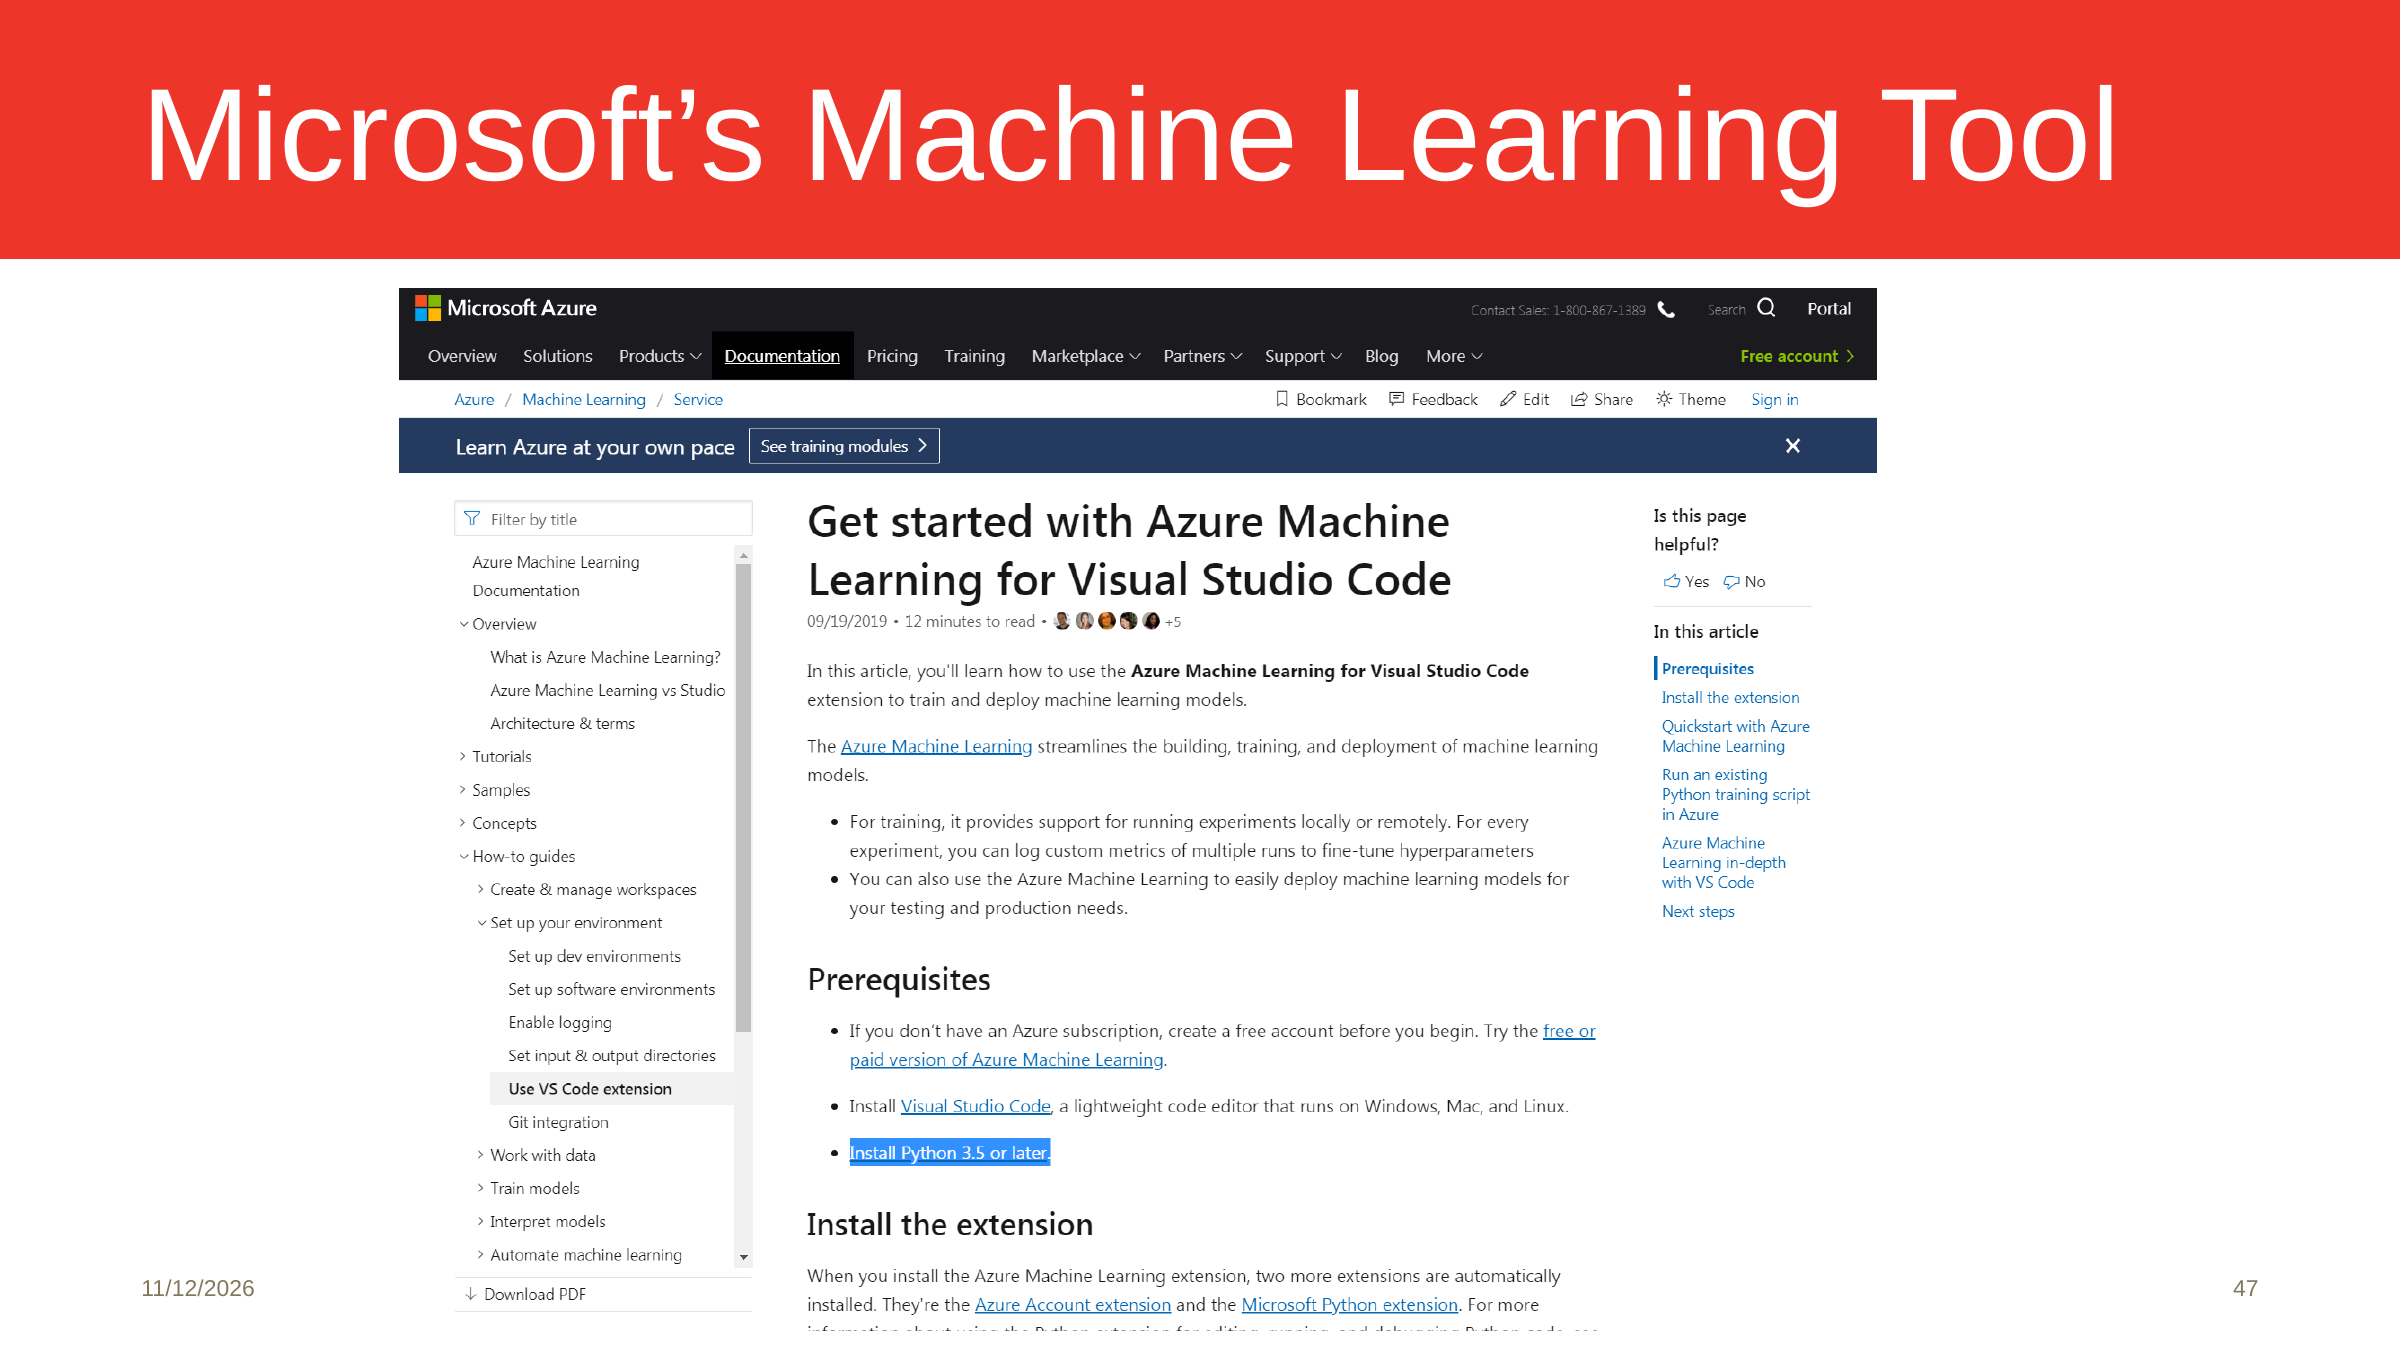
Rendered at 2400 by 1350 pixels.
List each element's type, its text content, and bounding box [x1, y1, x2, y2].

title Microsoft’s Machine Learning Tool [120, 15, 2280, 241]
slide_number 47 [1881, 1251, 2280, 1324]
picture [0, 0, 2400, 1350]
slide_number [120, 1251, 394, 1324]
